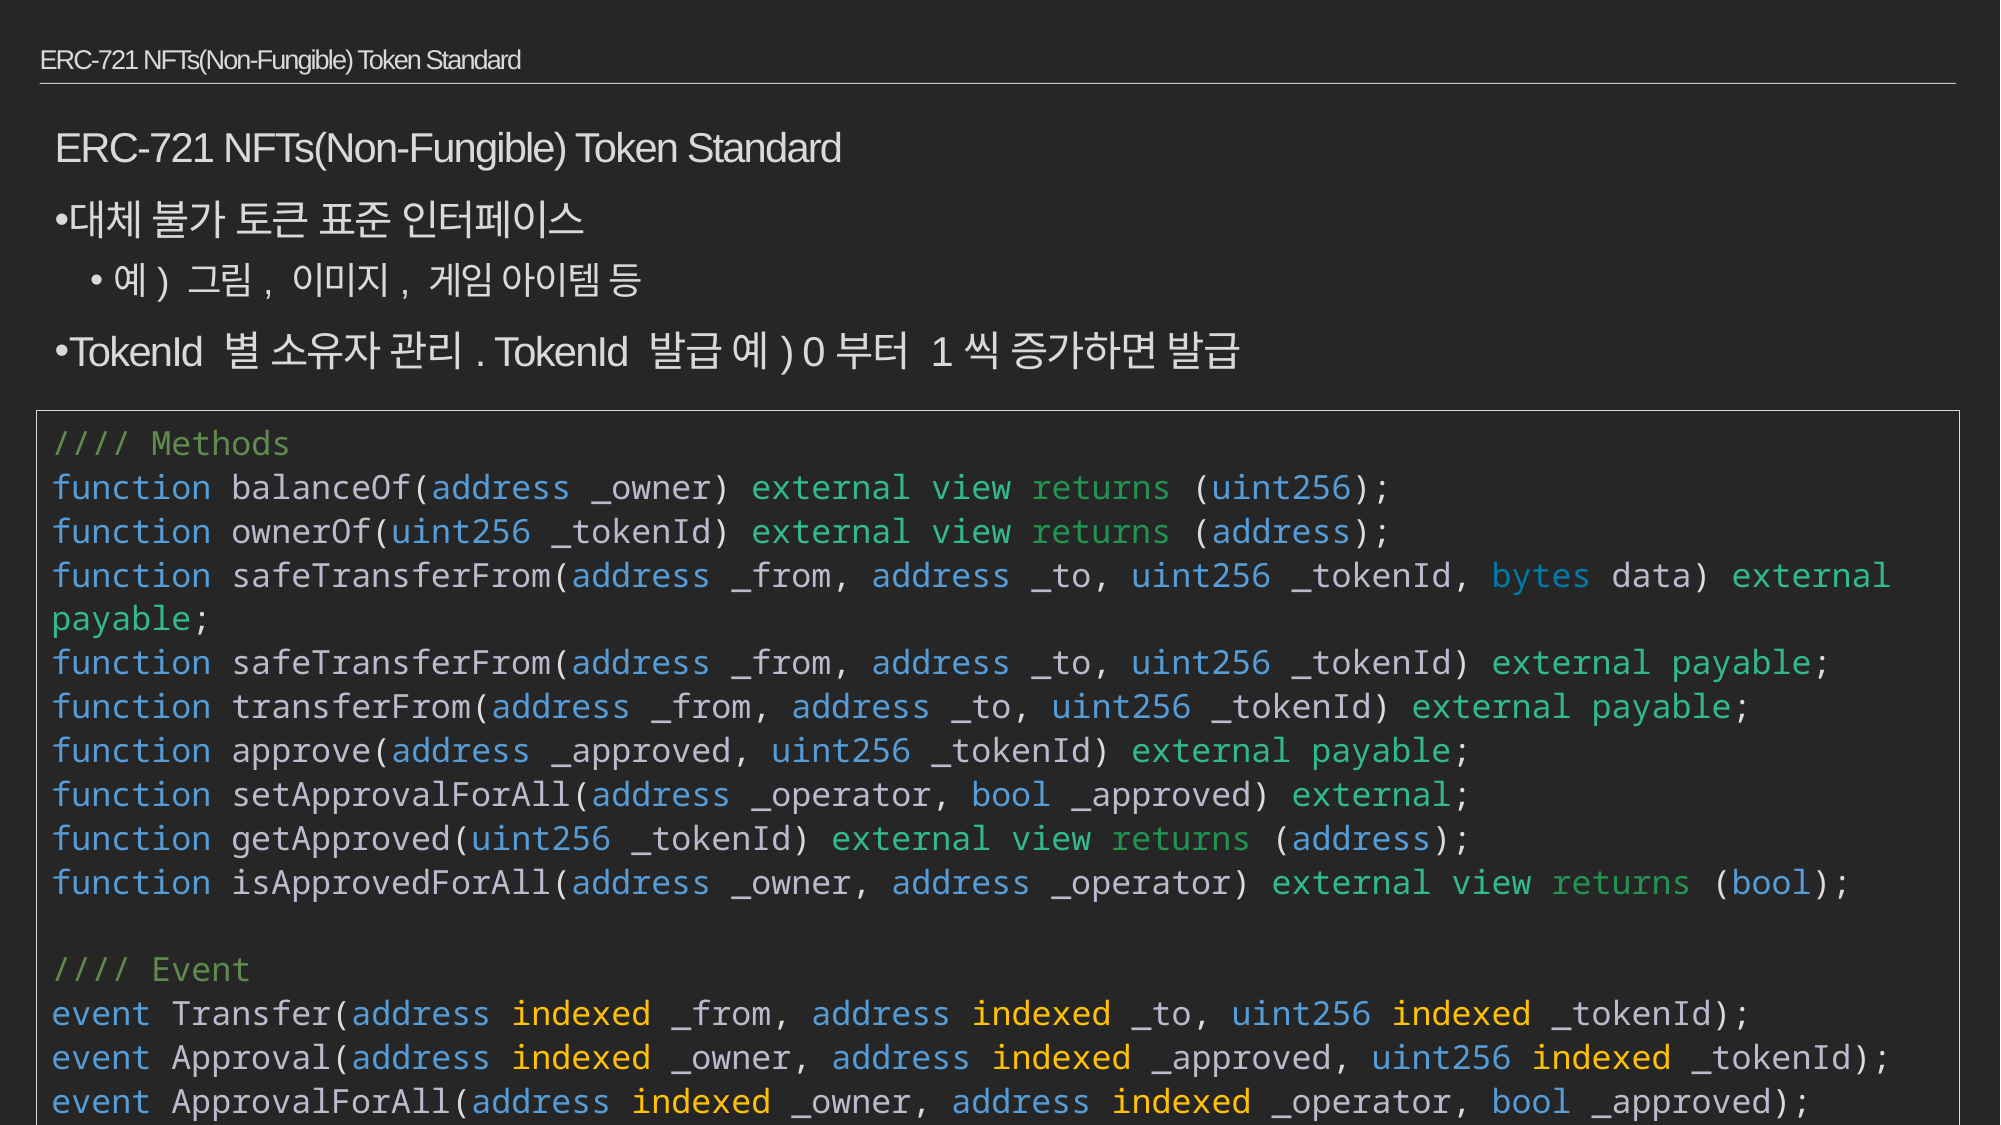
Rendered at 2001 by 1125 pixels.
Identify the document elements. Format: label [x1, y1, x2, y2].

list [39, 110, 1963, 480]
title [39, 31, 1961, 84]
text_box [36, 410, 1960, 1125]
